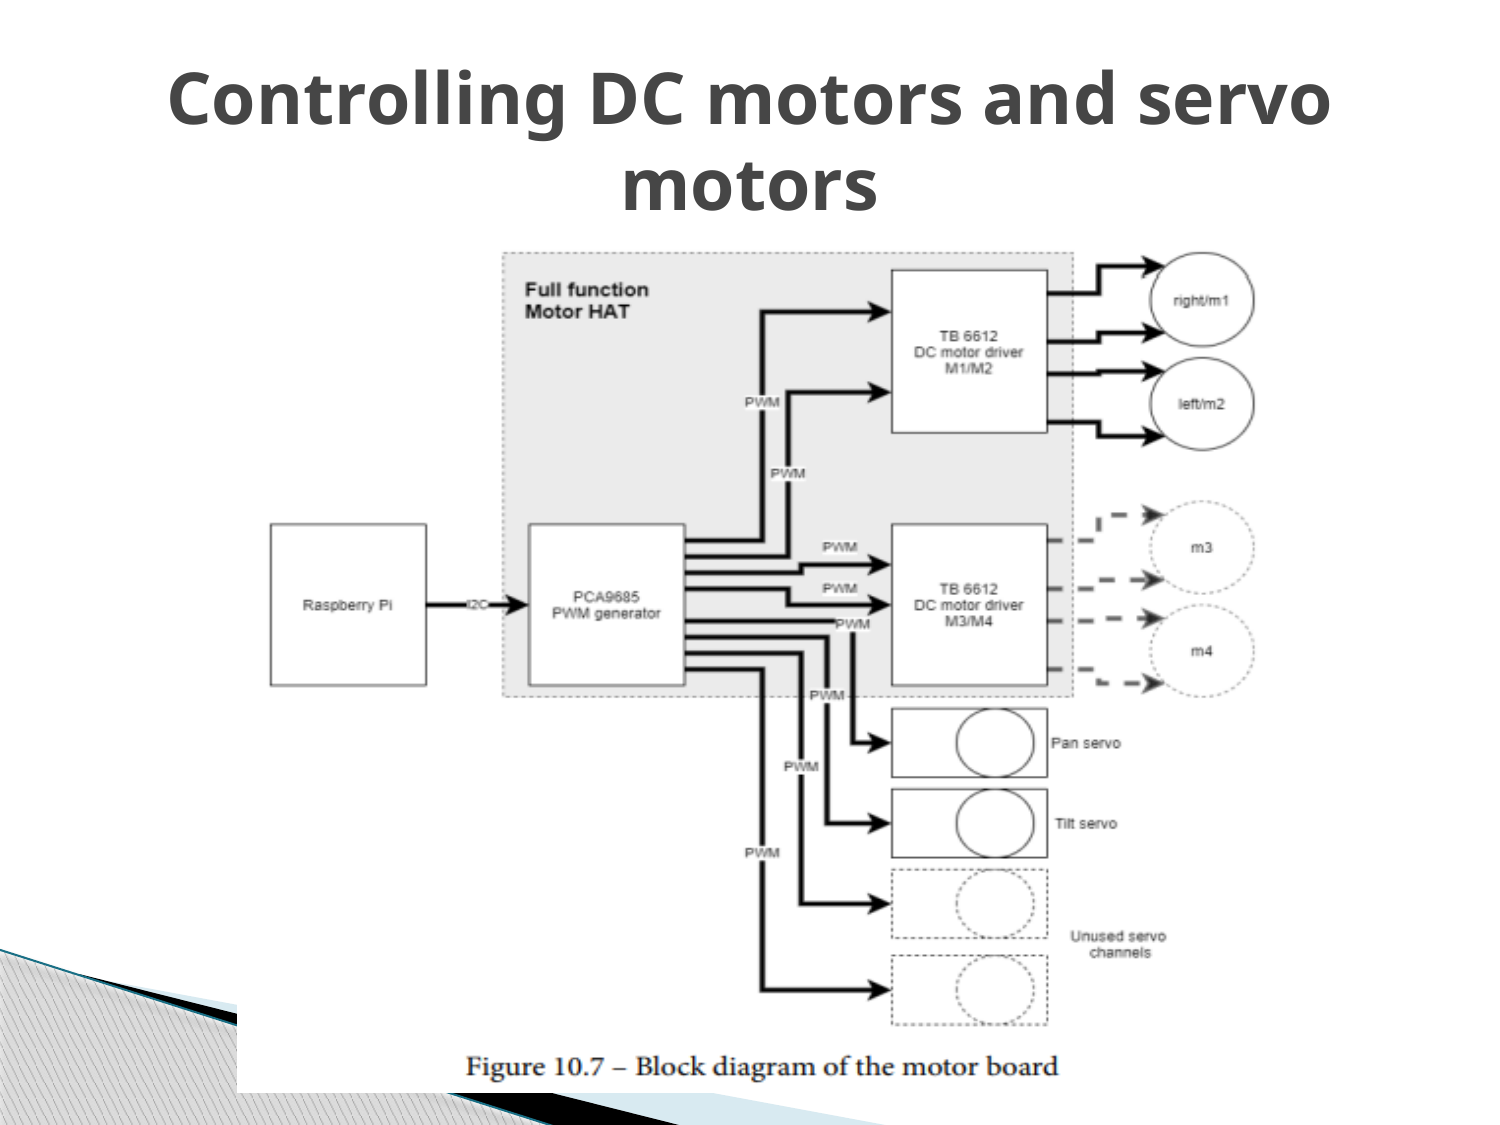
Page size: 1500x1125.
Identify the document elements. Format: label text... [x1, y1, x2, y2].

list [237, 242, 1263, 1093]
title Controlling DC motors and servo motors [75, 45, 1425, 233]
